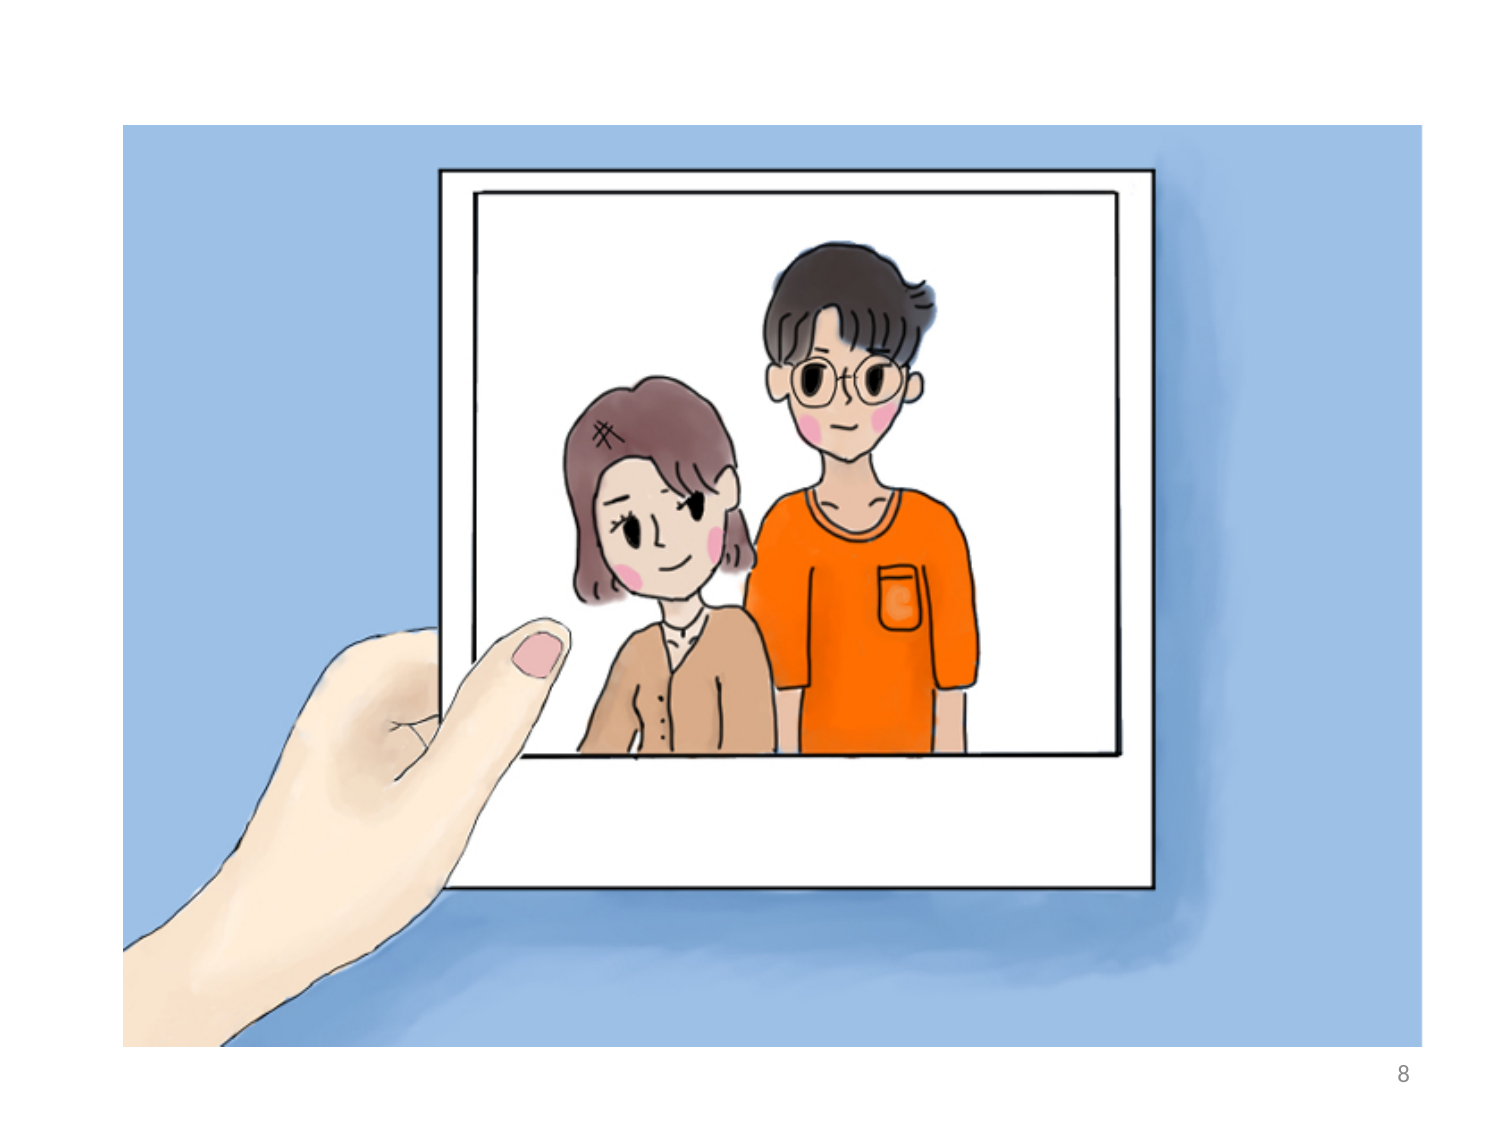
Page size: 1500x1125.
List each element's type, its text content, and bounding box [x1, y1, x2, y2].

slide_number 8 [1074, 1054, 1425, 1103]
picture [123, 125, 1426, 1047]
